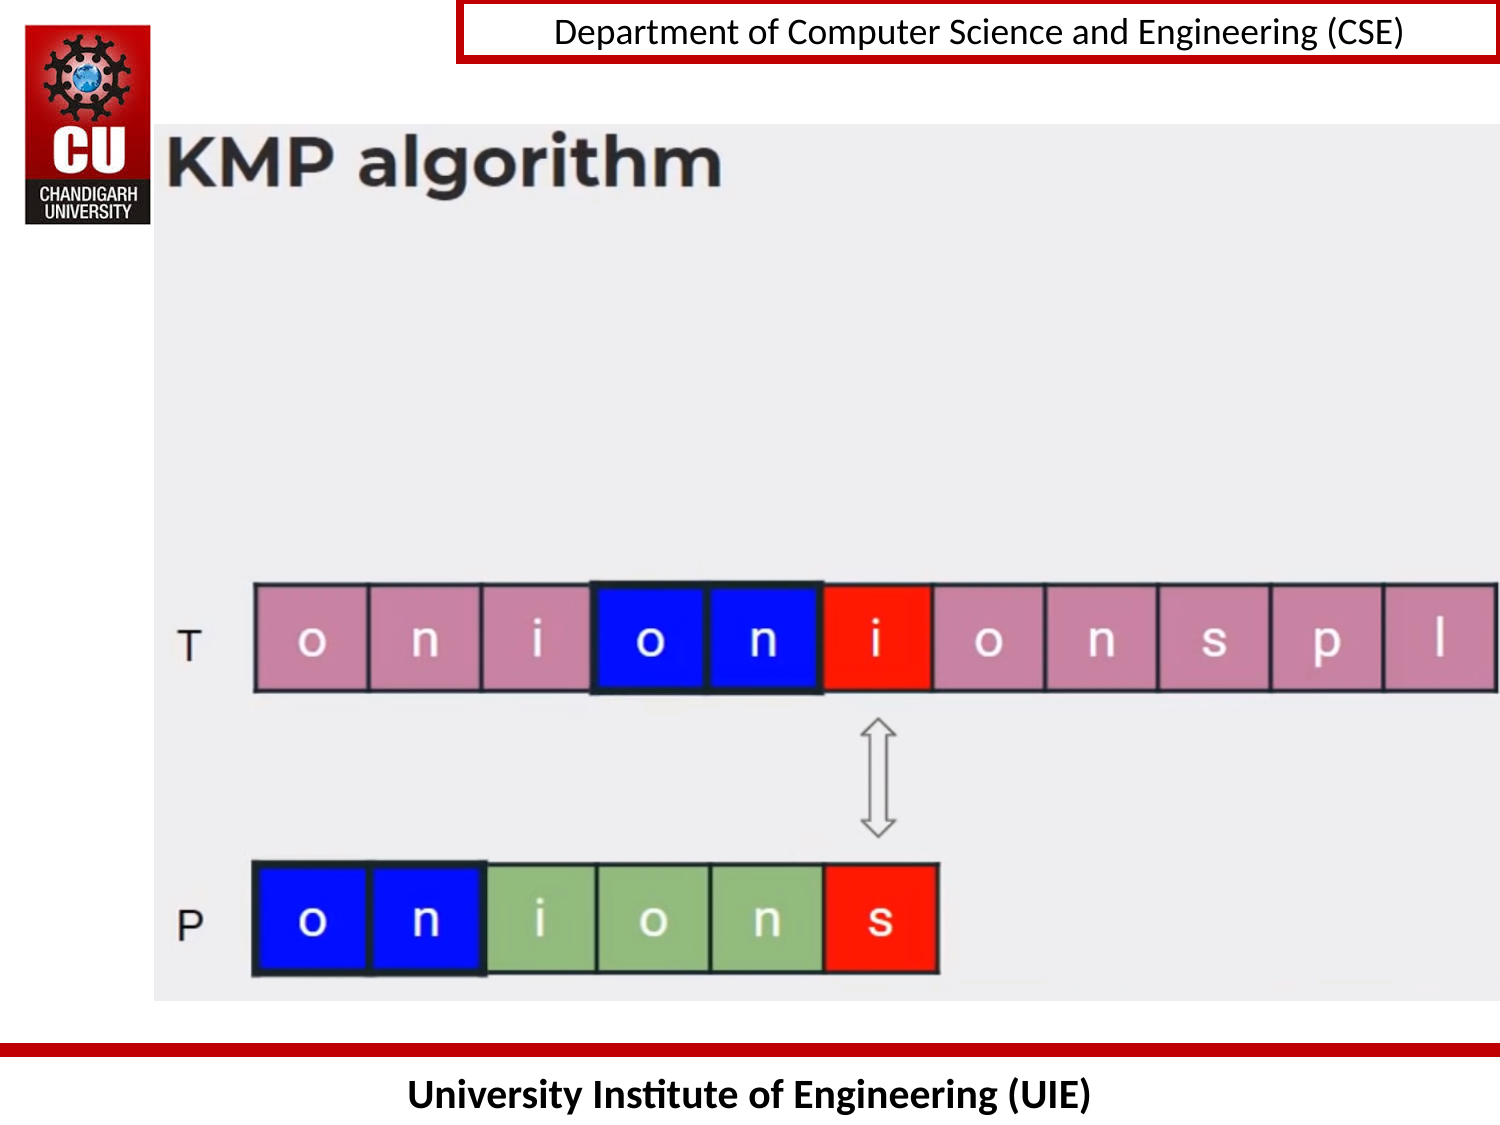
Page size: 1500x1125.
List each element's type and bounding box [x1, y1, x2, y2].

picture [24, 24, 151, 225]
picture [153, 124, 1500, 1001]
